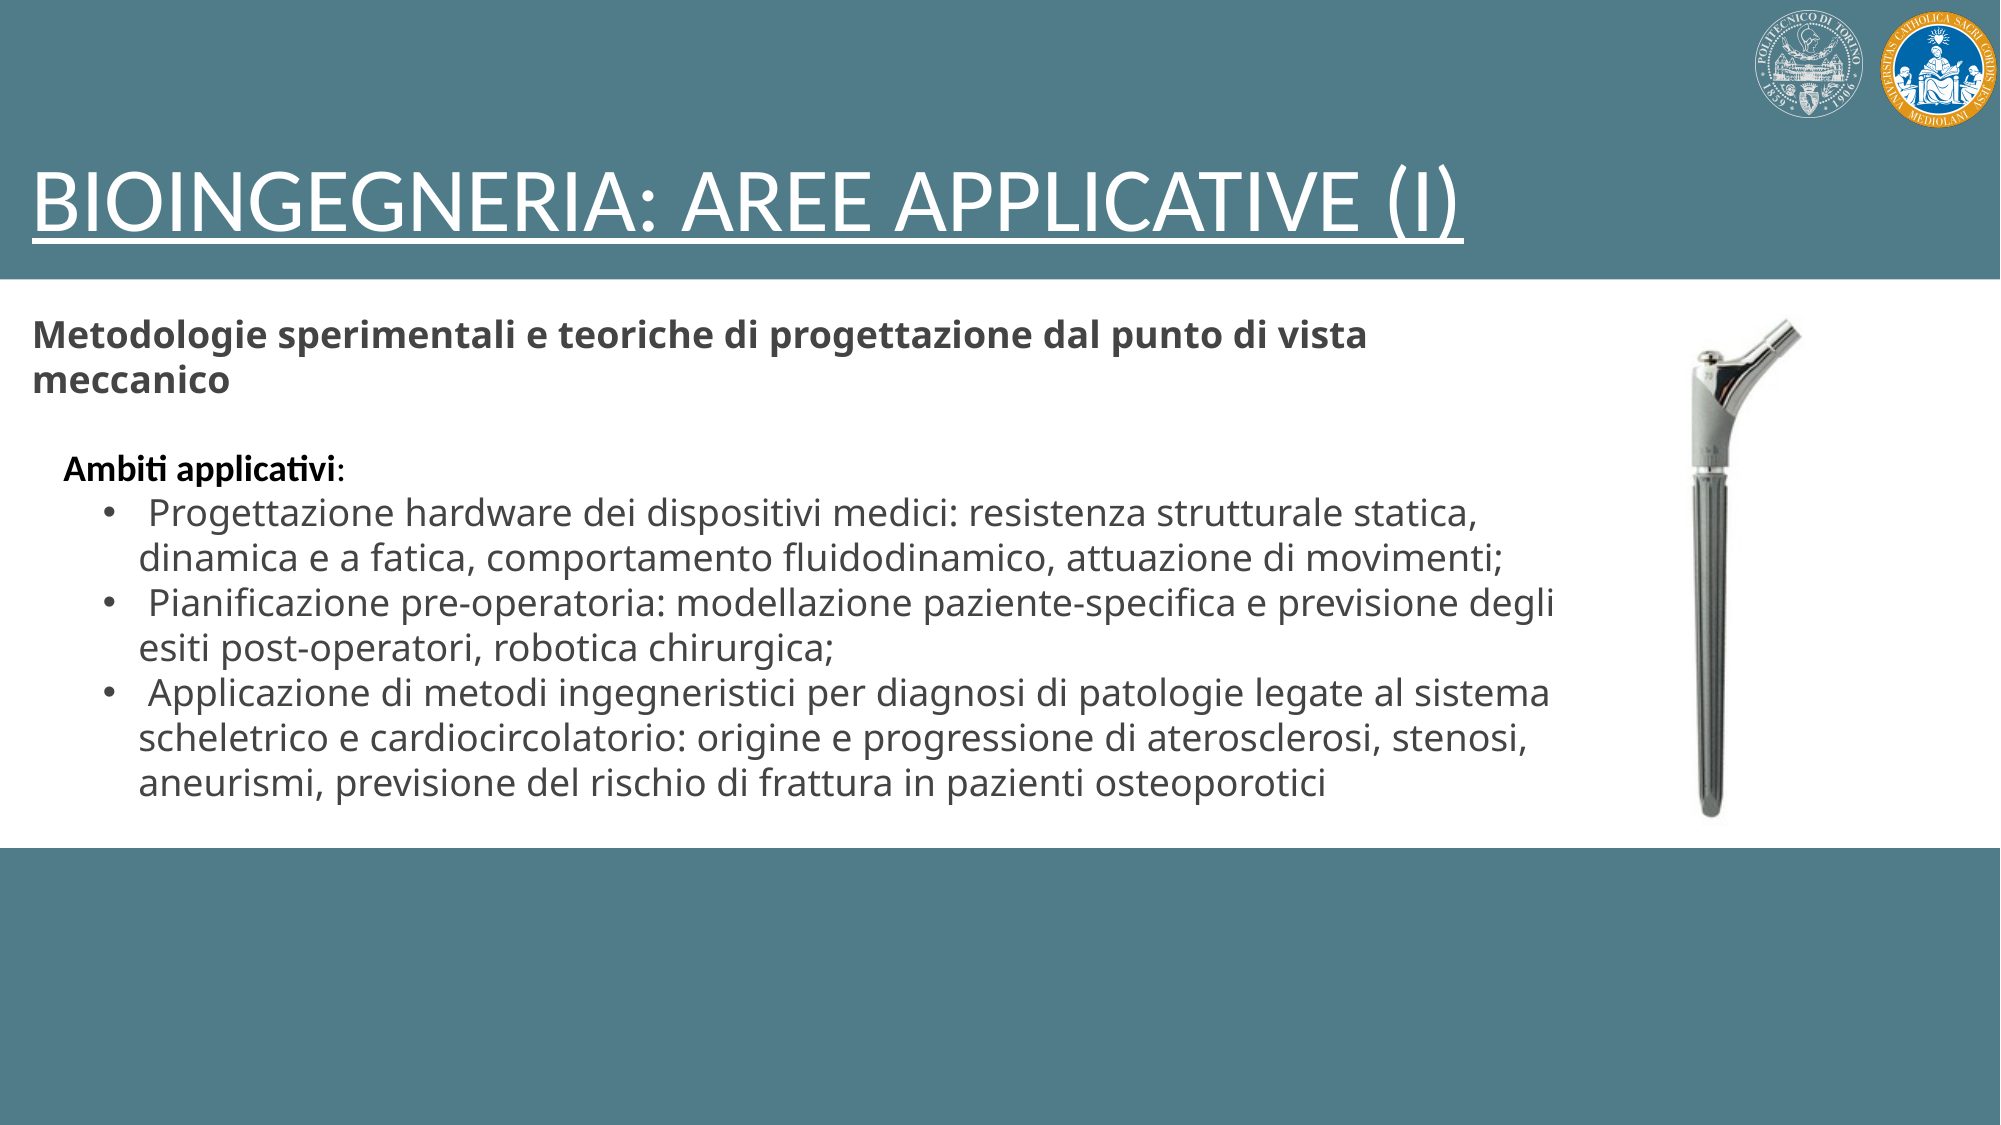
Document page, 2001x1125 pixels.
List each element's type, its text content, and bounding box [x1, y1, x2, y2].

picture [1878, 10, 1998, 129]
text_box BIOINGEGNERIA: AREE APPLICATIVE (I) [17, 132, 1479, 258]
text_box Ambiti applicativi: Progettazione hardware dei dispositivi medici: resistenza strutturale statica, dinamica e a fatica, comportamento fluidodinamico, attuazione di movimenti; Pianificazione pre-operatoria: modellazione paziente-specifica e previsione degli esiti post-operatori, robotica chirurgica; Applicazione di metodi ingegneristici per diagnosi di patologie legate al sistema scheletrico e cardiocircolatorio: origine e progressione di aterosclerosi, stenosi, aneurismi, previsione del rischio di frattura in pazienti osteoporotici [48, 436, 1596, 902]
picture [1453, 288, 2000, 836]
picture [1755, 10, 1863, 118]
text_box Metodologie sperimentali e teoriche di progettazione dal punto di vista meccanico [17, 304, 1403, 409]
